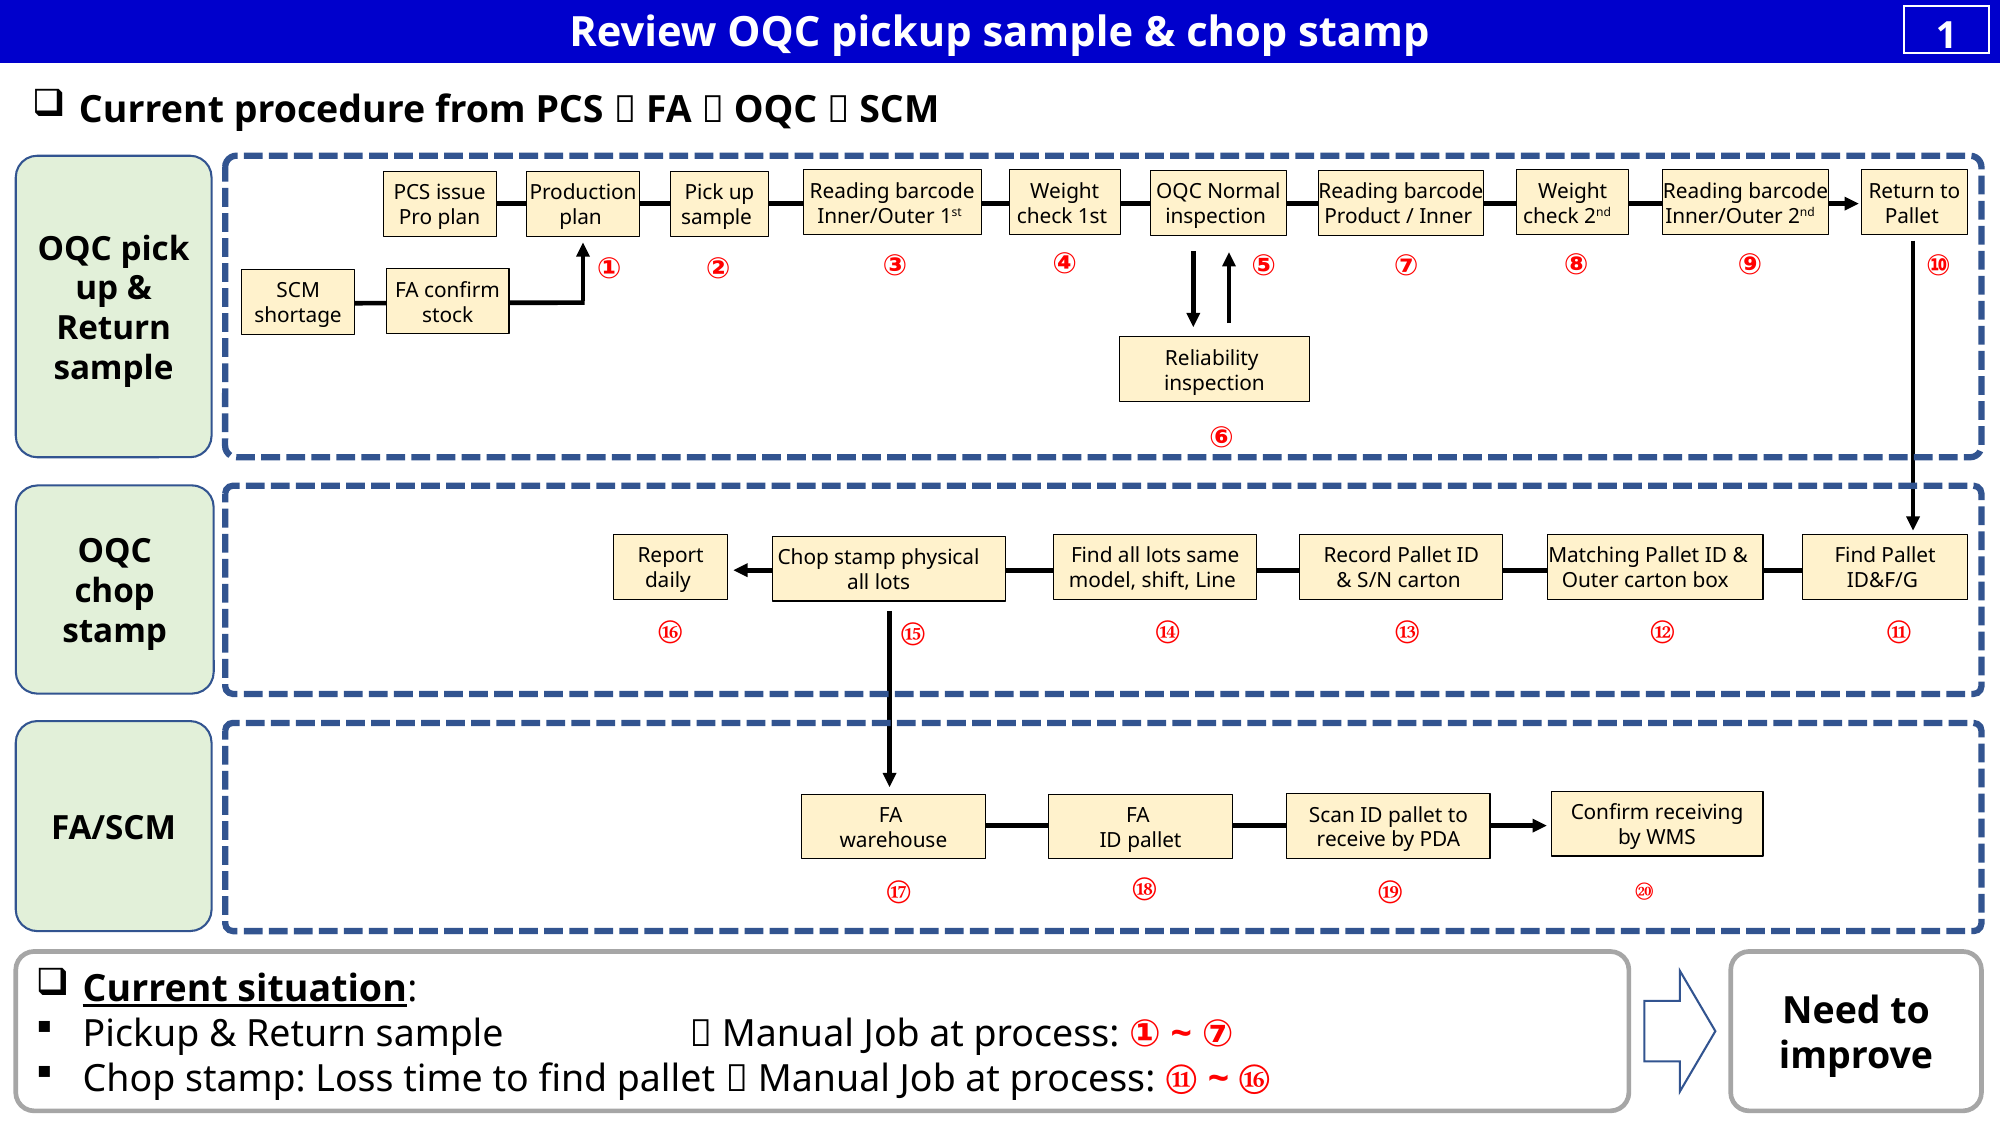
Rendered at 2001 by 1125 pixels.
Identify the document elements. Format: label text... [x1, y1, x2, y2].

text_box Current situation: Pickup & Return sample  Manual Job at process: ① ~ ⑦ Chop stamp: Loss time to find pallet  Manual Job at process: ⑪ ~ ⑯ [15, 951, 1629, 1111]
text_box [1643, 966, 1717, 1096]
text_box Need to improve [1730, 951, 1982, 1111]
text_box Current procedure from PCS  FA  OQC  SCM [17, 77, 1982, 138]
text_box 1 [1903, 5, 1990, 54]
text_box Review OQC pickup sample & chop stamp [0, 0, 2000, 64]
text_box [15, 155, 1992, 932]
